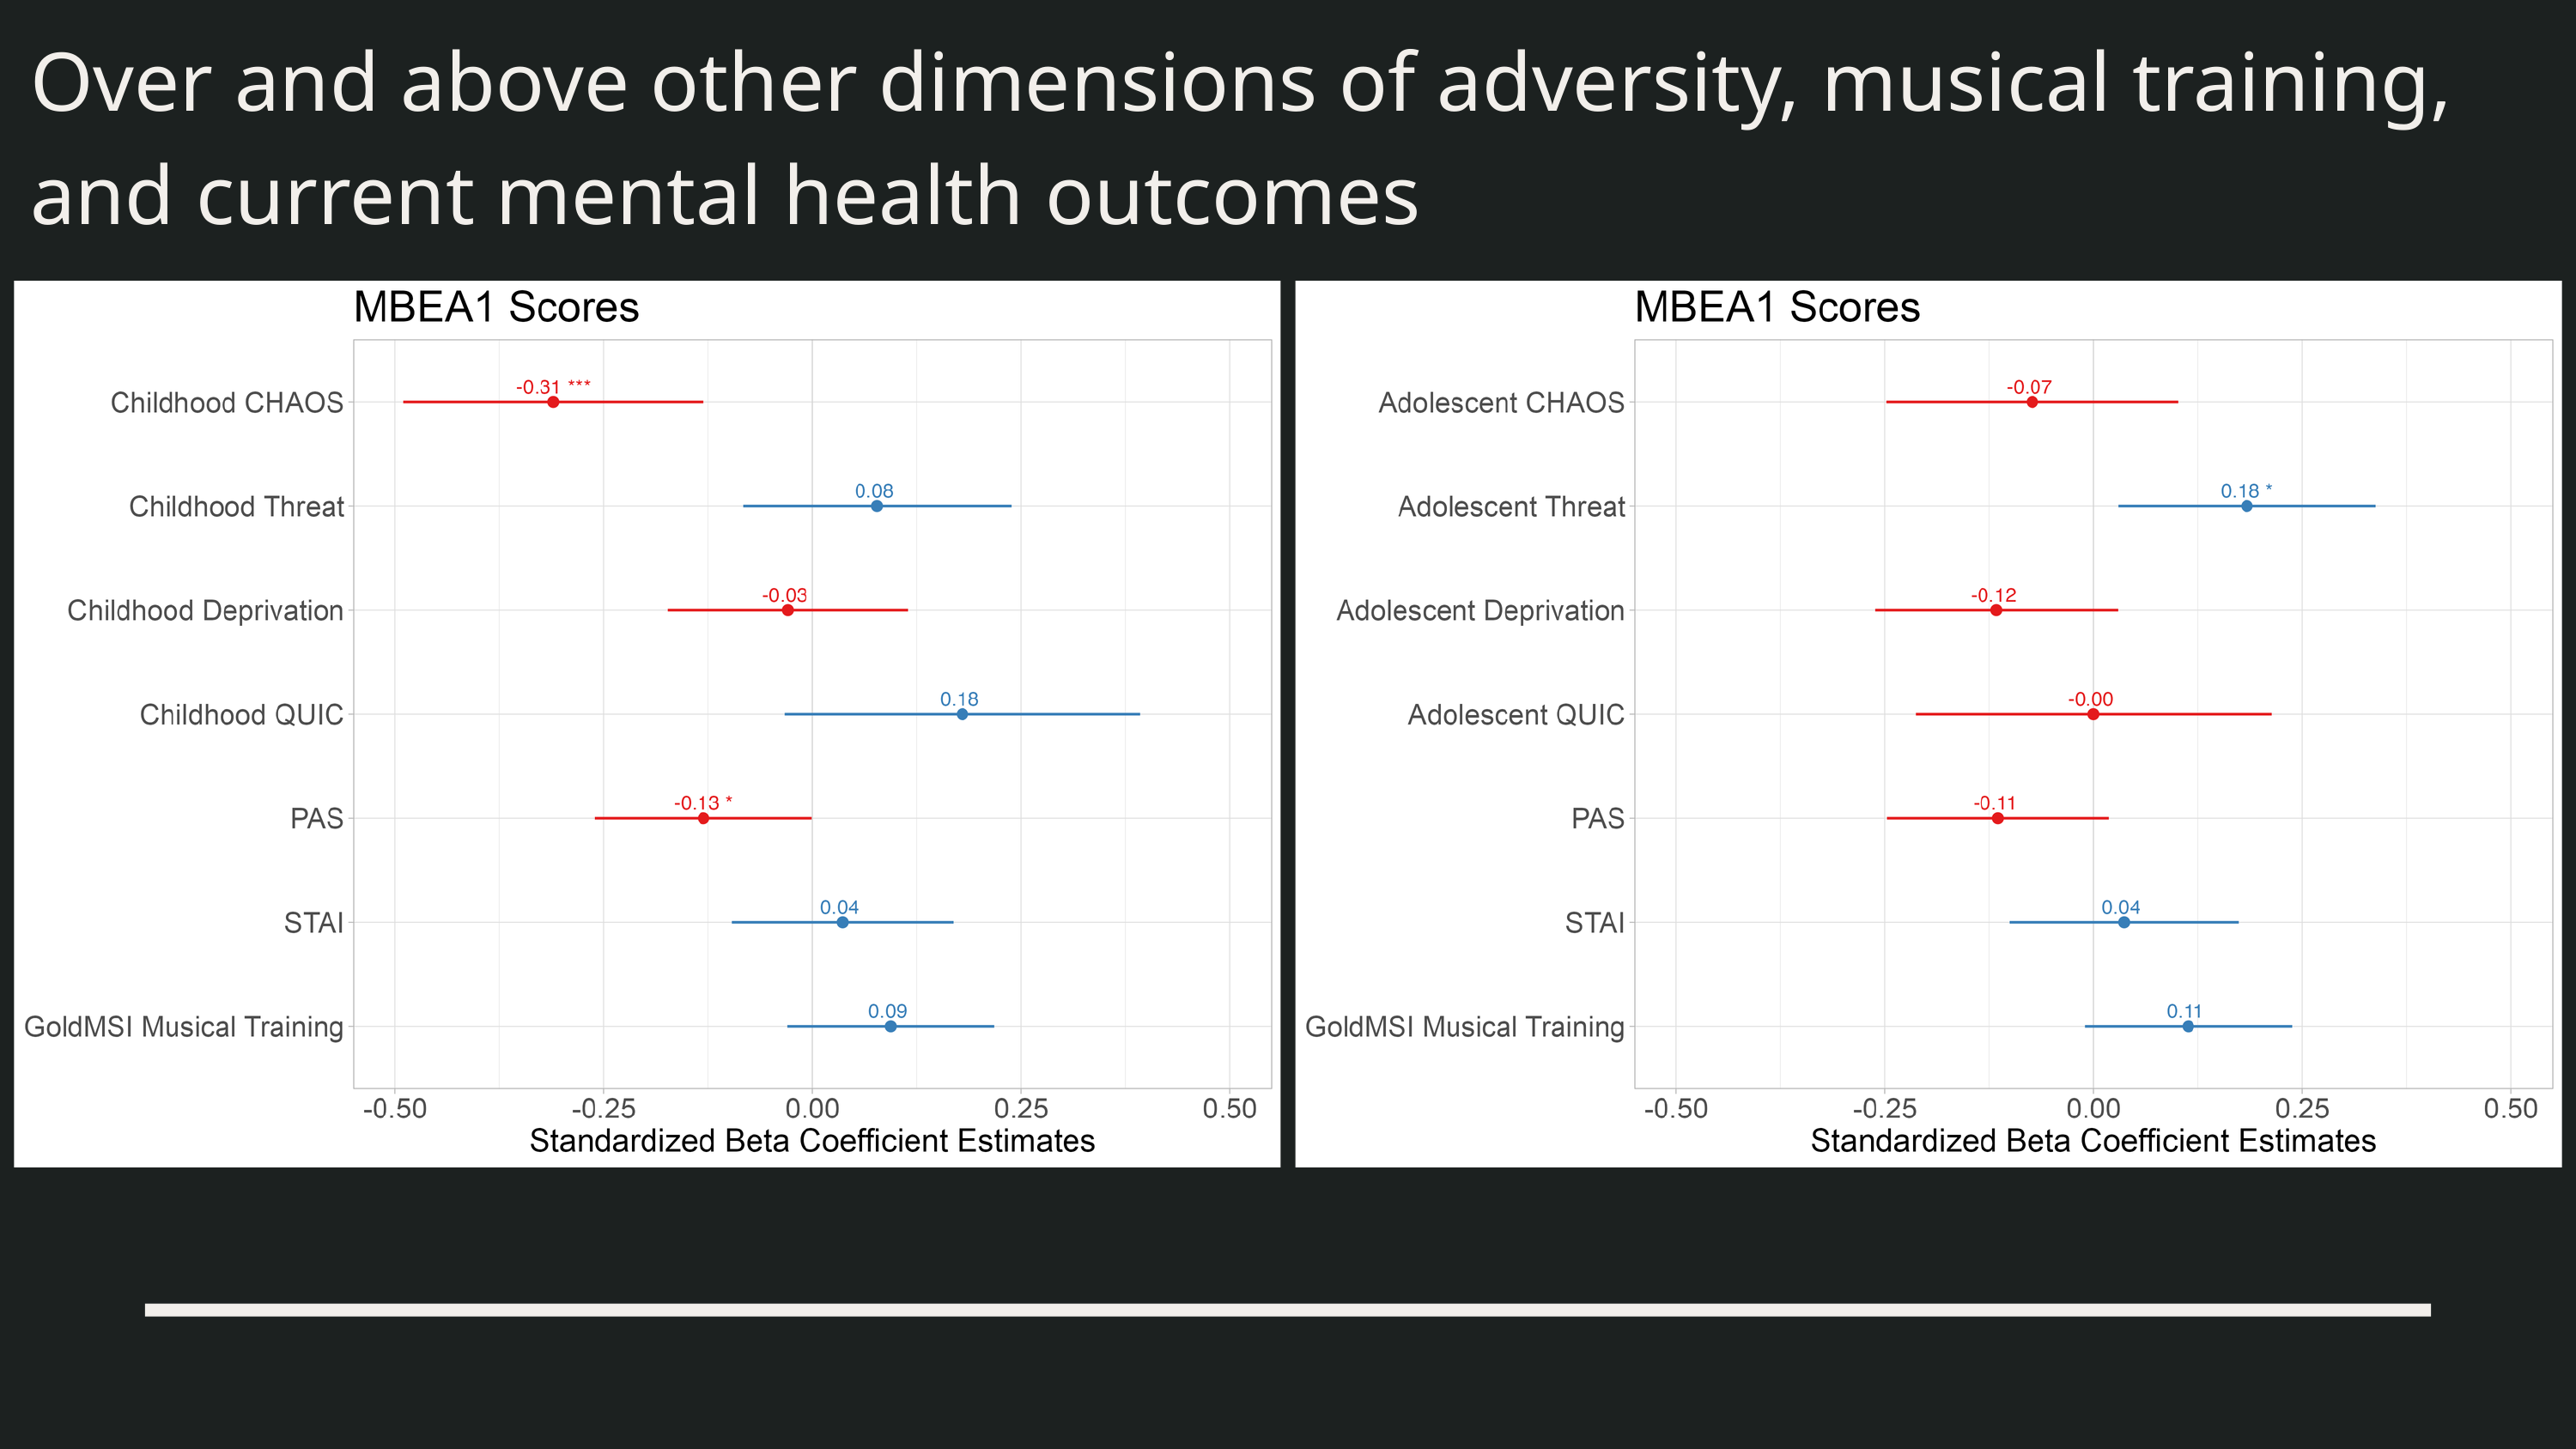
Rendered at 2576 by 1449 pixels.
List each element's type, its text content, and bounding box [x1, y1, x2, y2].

text_box [1295, 281, 2562, 1168]
text_box Over and above other dimensions of adversity, musical training, and current mental health outcomes [29, 14, 2494, 241]
text_box [14, 281, 1281, 1168]
text_box [144, 1303, 2432, 1317]
